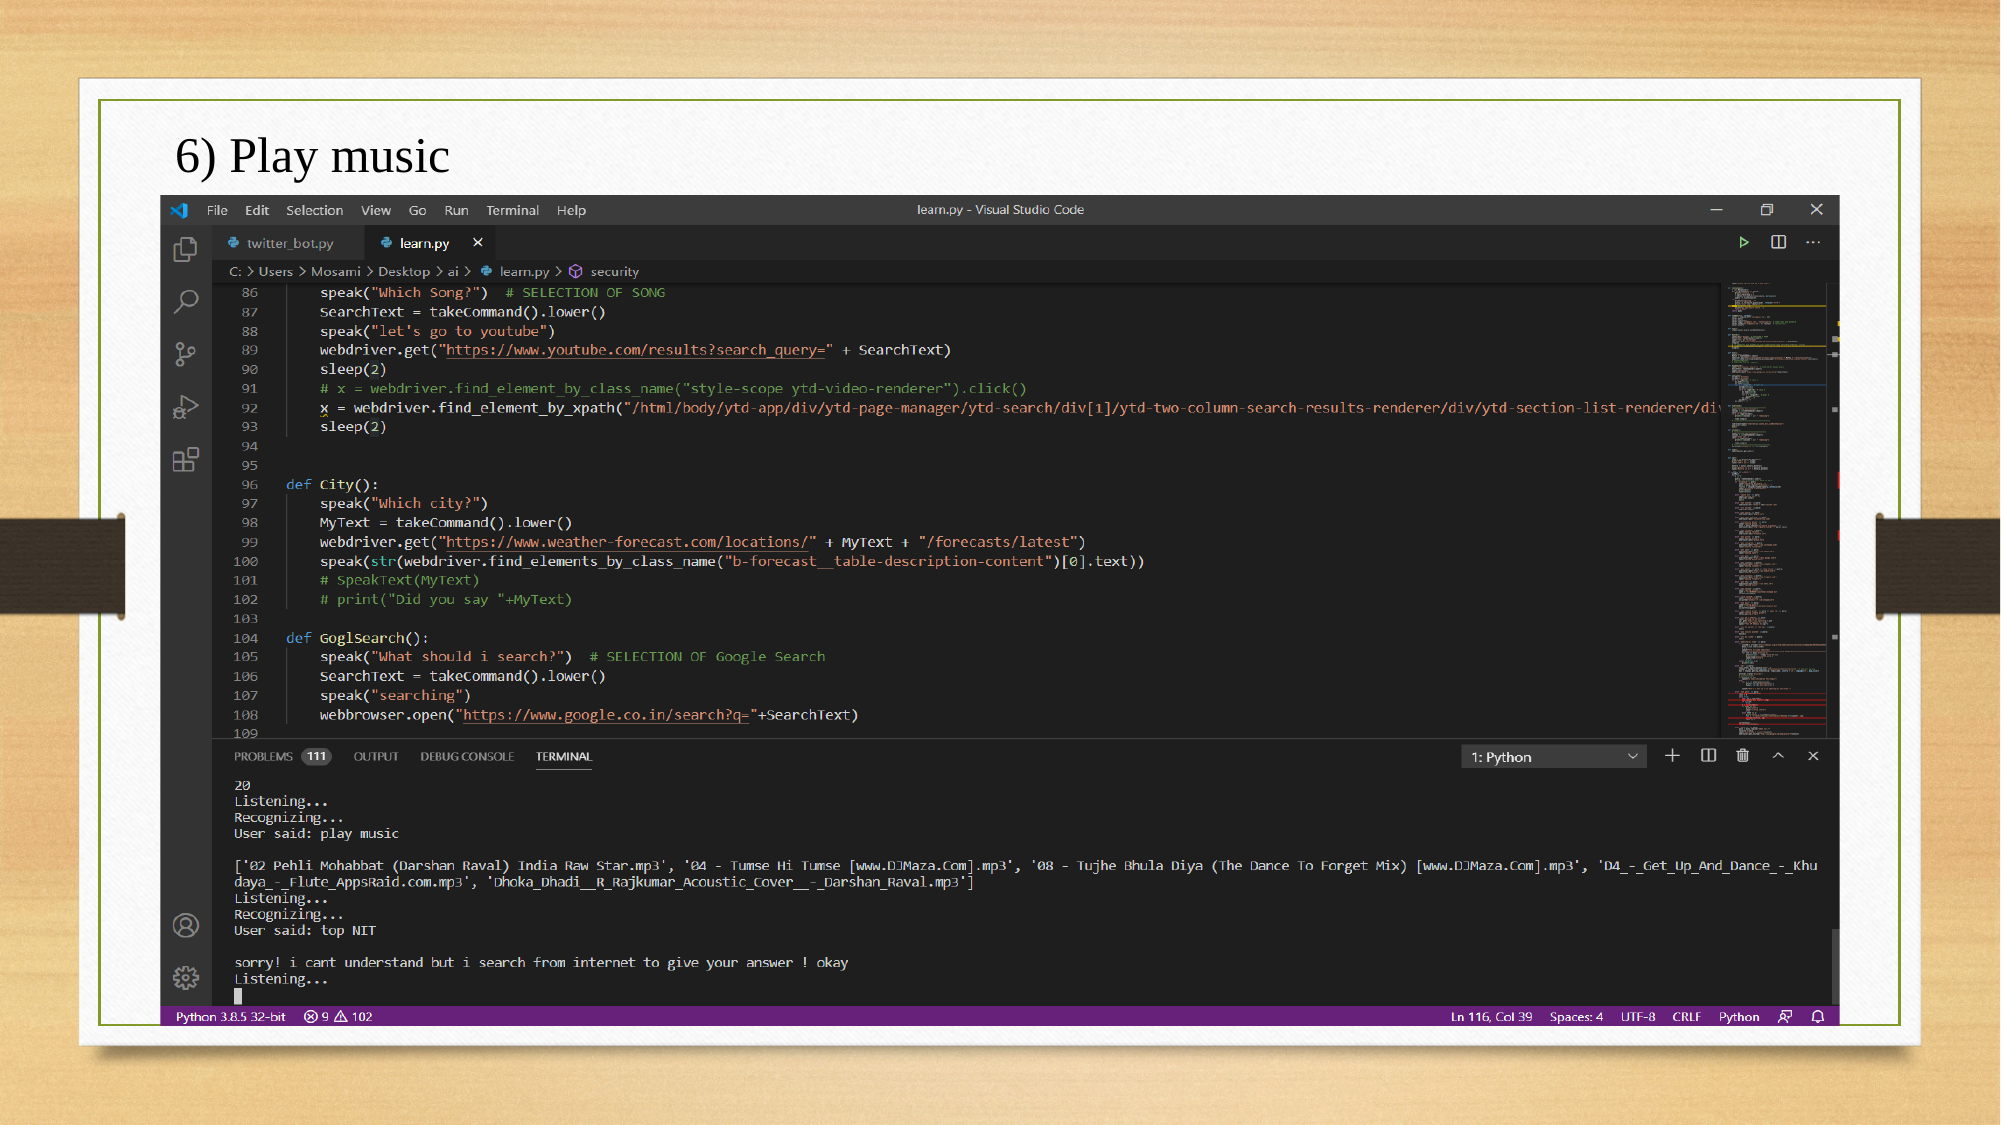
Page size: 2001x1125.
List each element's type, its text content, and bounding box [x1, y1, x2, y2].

text_box 6) Play music [160, 114, 563, 194]
picture [0, 0, 2001, 1125]
